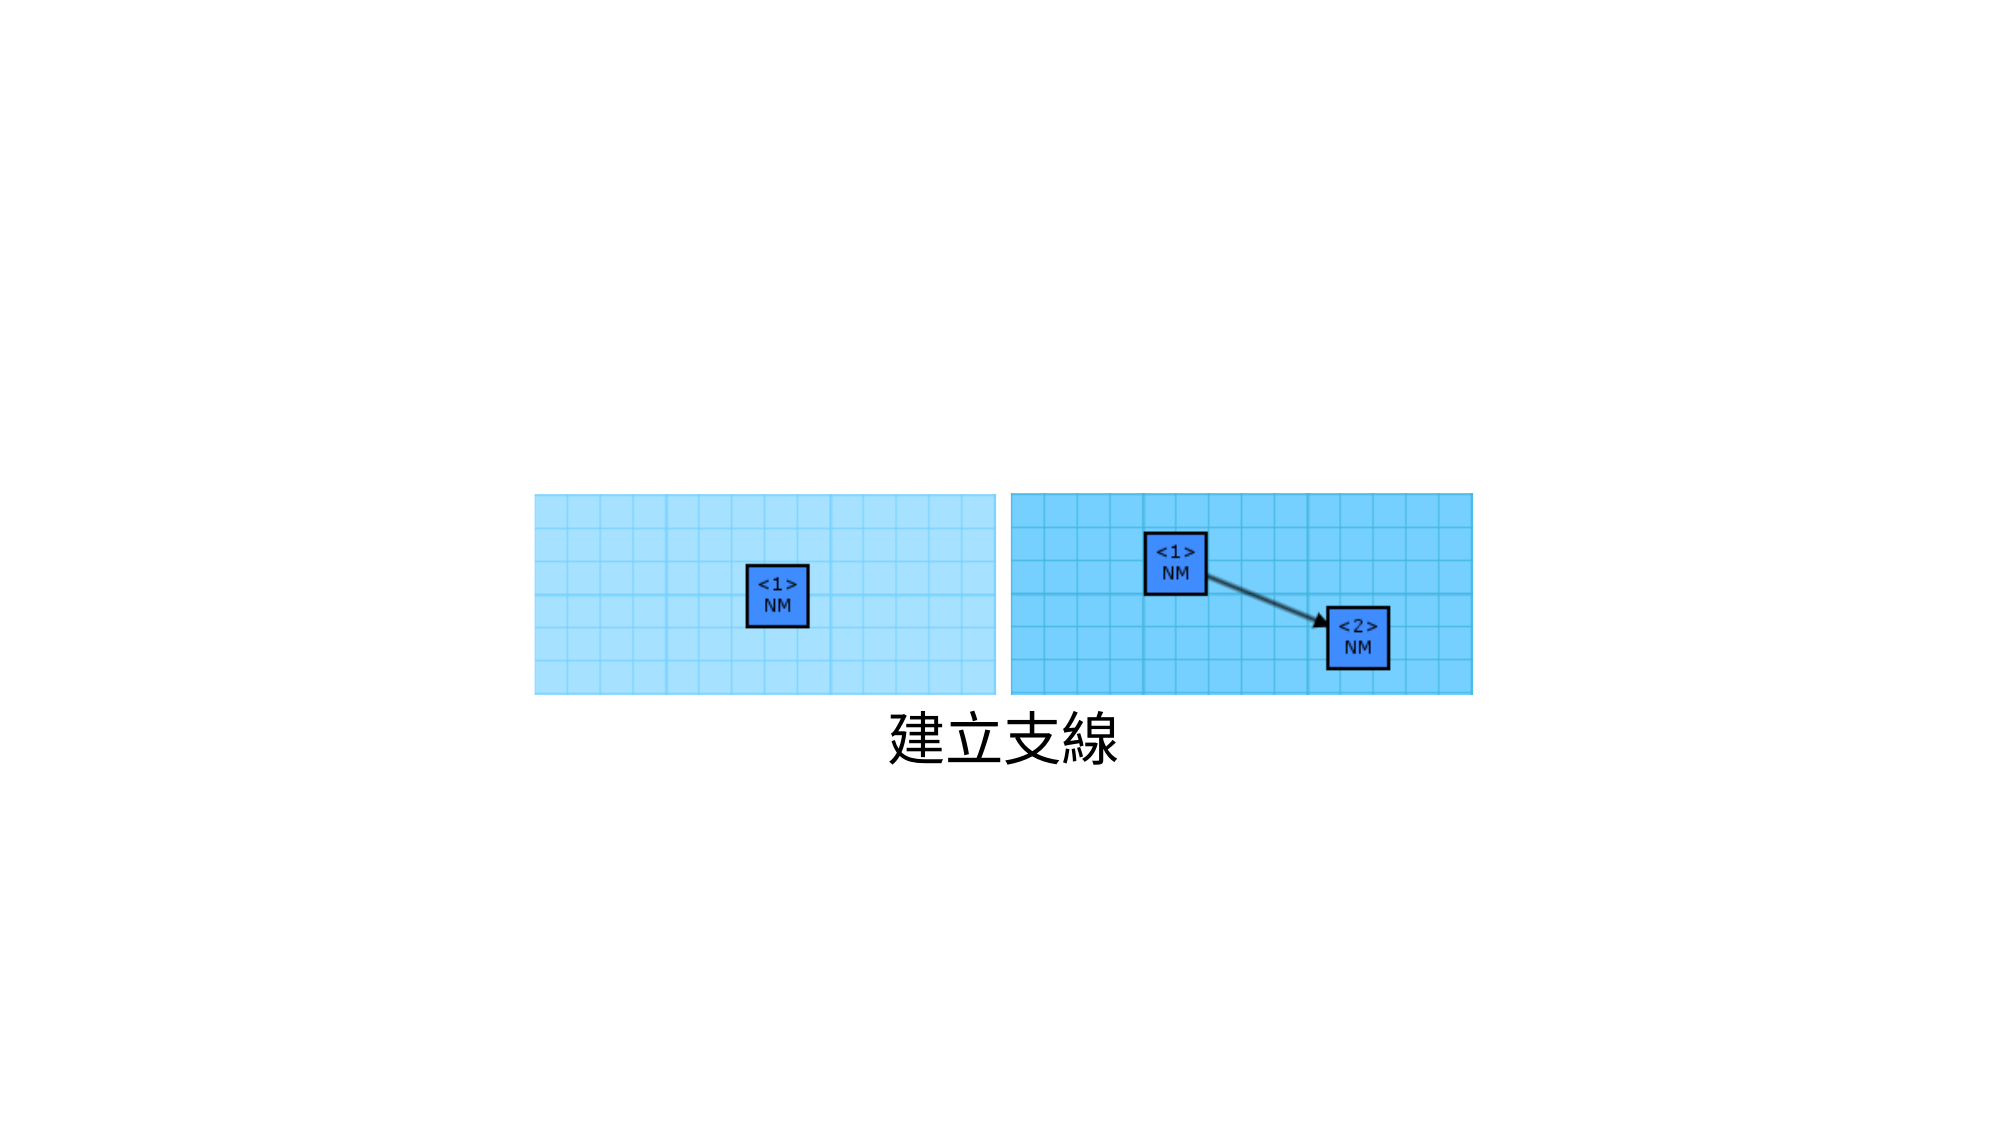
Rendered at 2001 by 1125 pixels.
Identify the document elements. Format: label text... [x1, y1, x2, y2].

text_box 建立支線 [534, 695, 1474, 780]
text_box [534, 493, 1474, 695]
